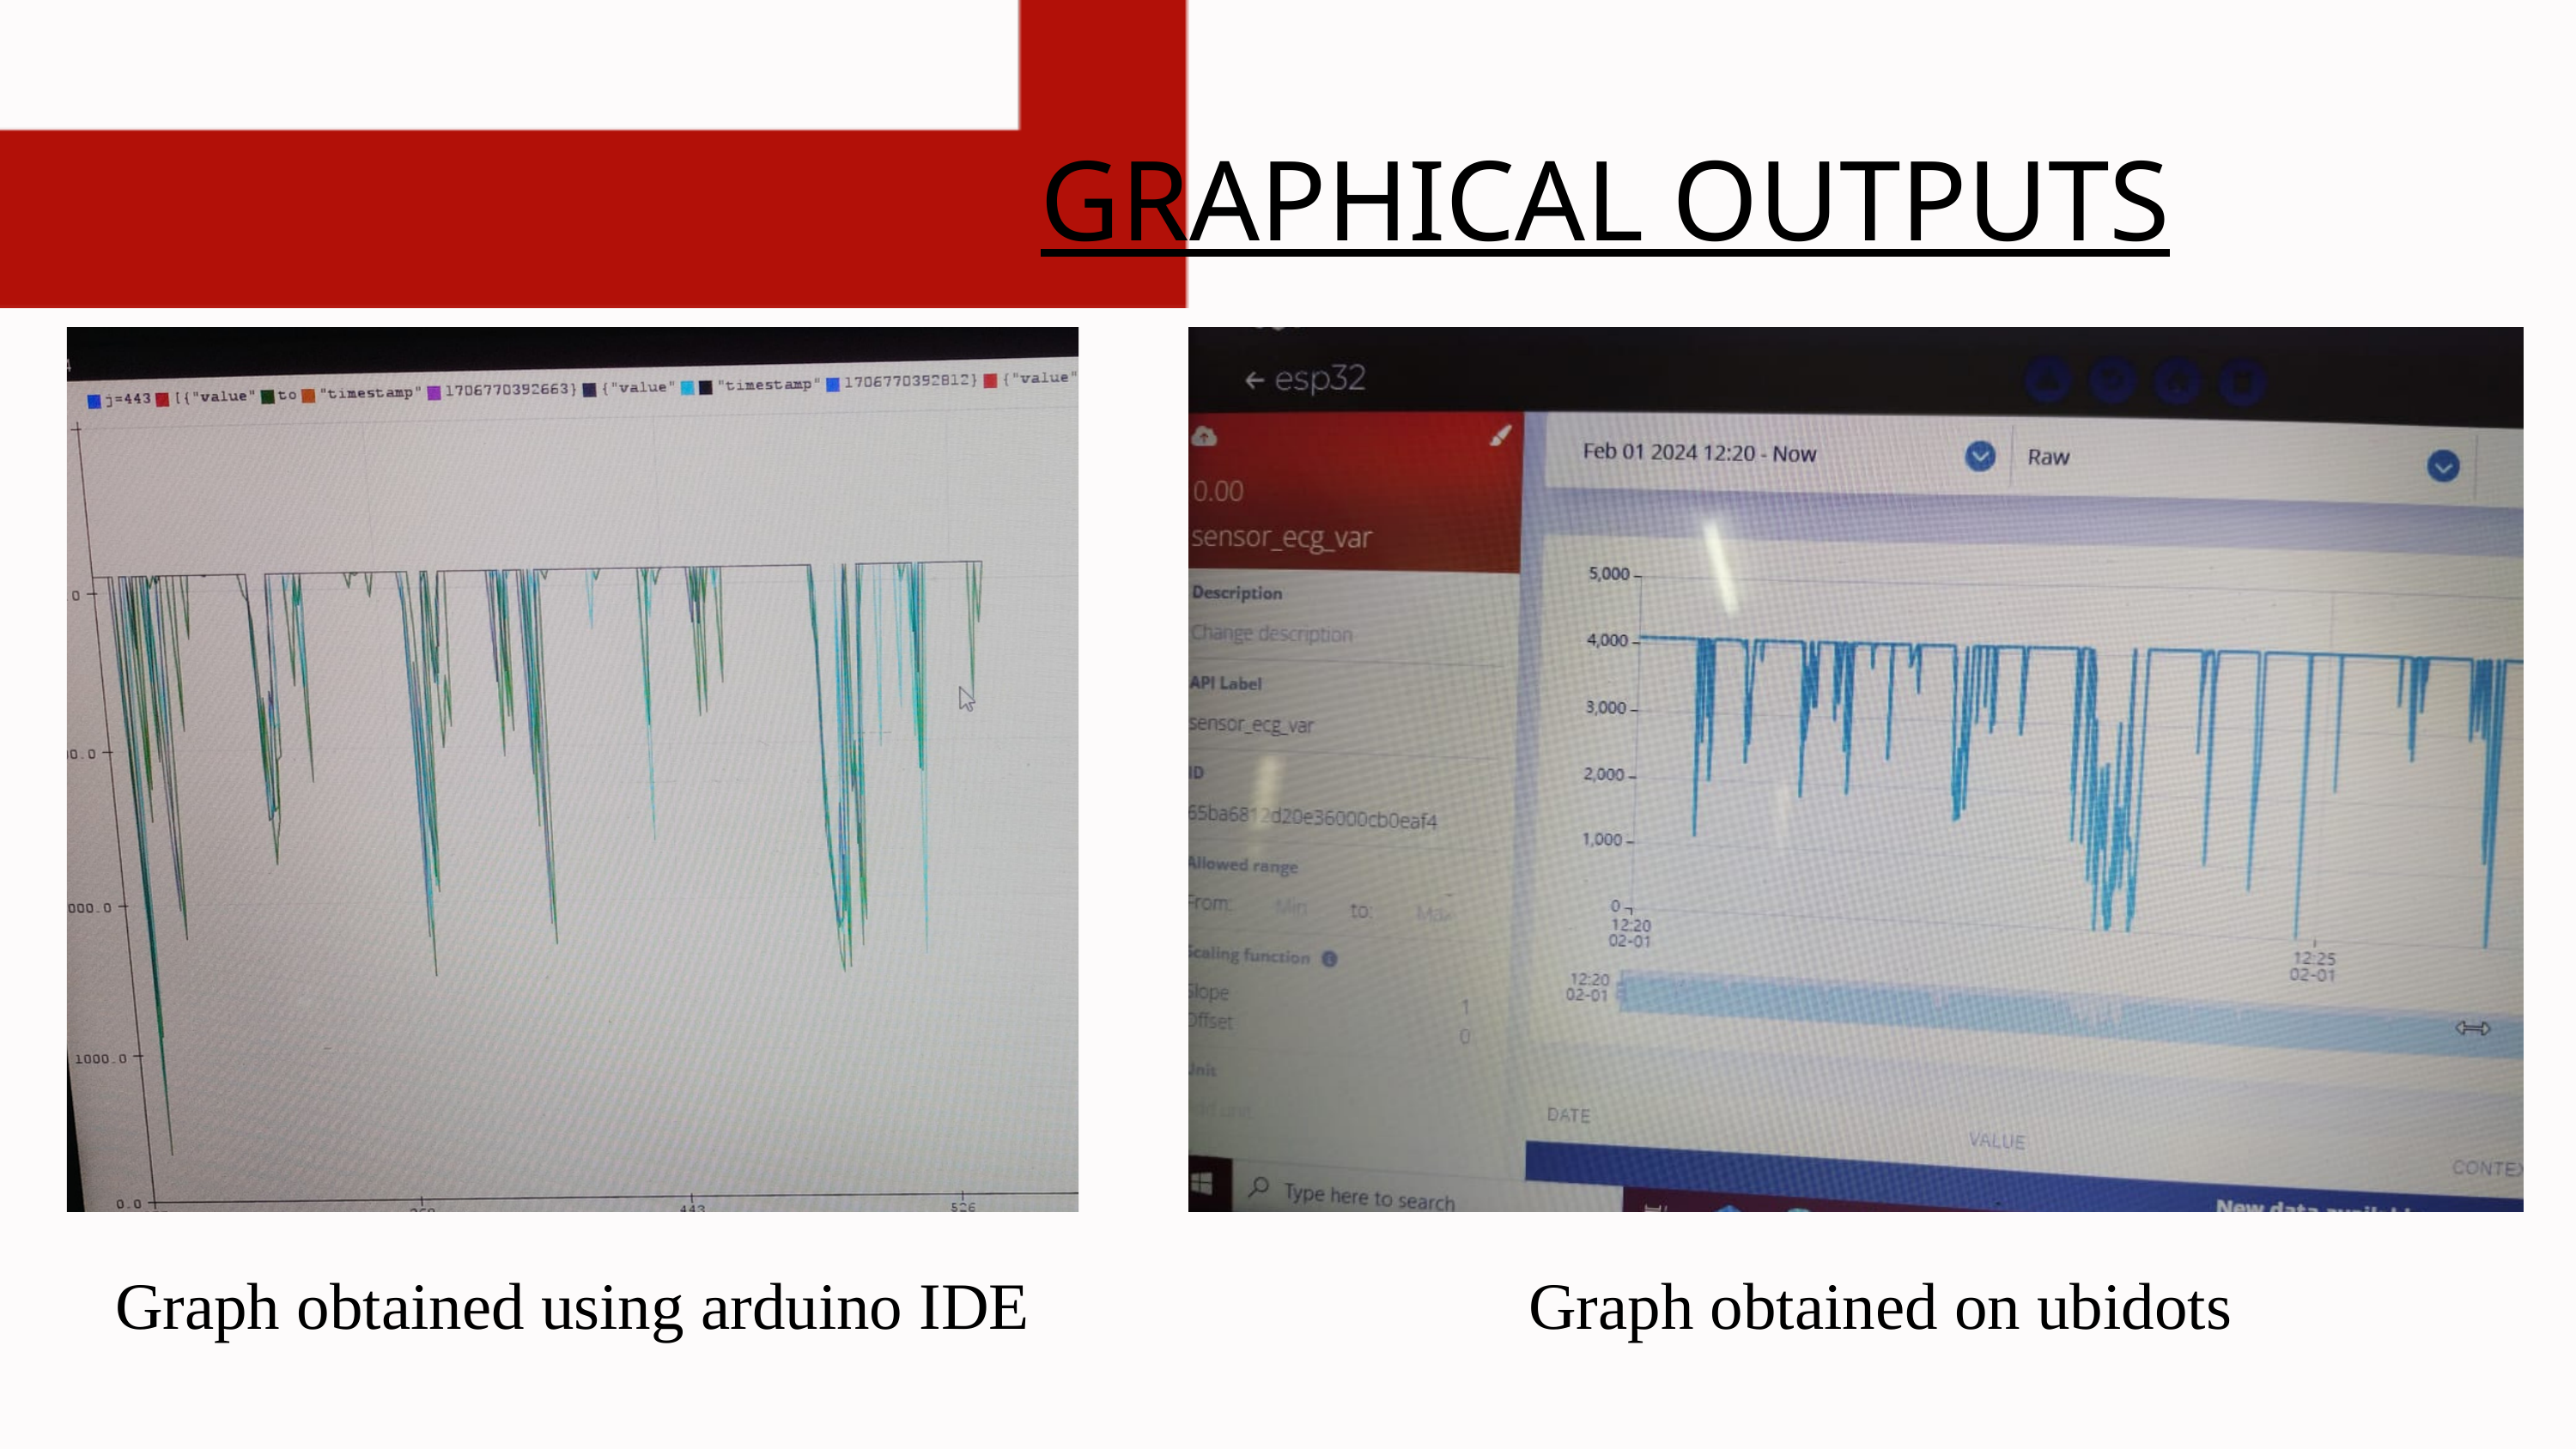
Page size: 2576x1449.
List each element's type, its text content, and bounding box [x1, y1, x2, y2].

text_box [66, 327, 1079, 1212]
text_box Graph obtained on ubidots [1254, 1256, 2524, 1343]
text_box [0, 0, 1189, 309]
text_box Graph obtained using arduino IDE [66, 1256, 1079, 1343]
text_box GRAPHICAL OUTPUTS [975, 119, 2235, 264]
text_box [1188, 327, 2524, 1212]
